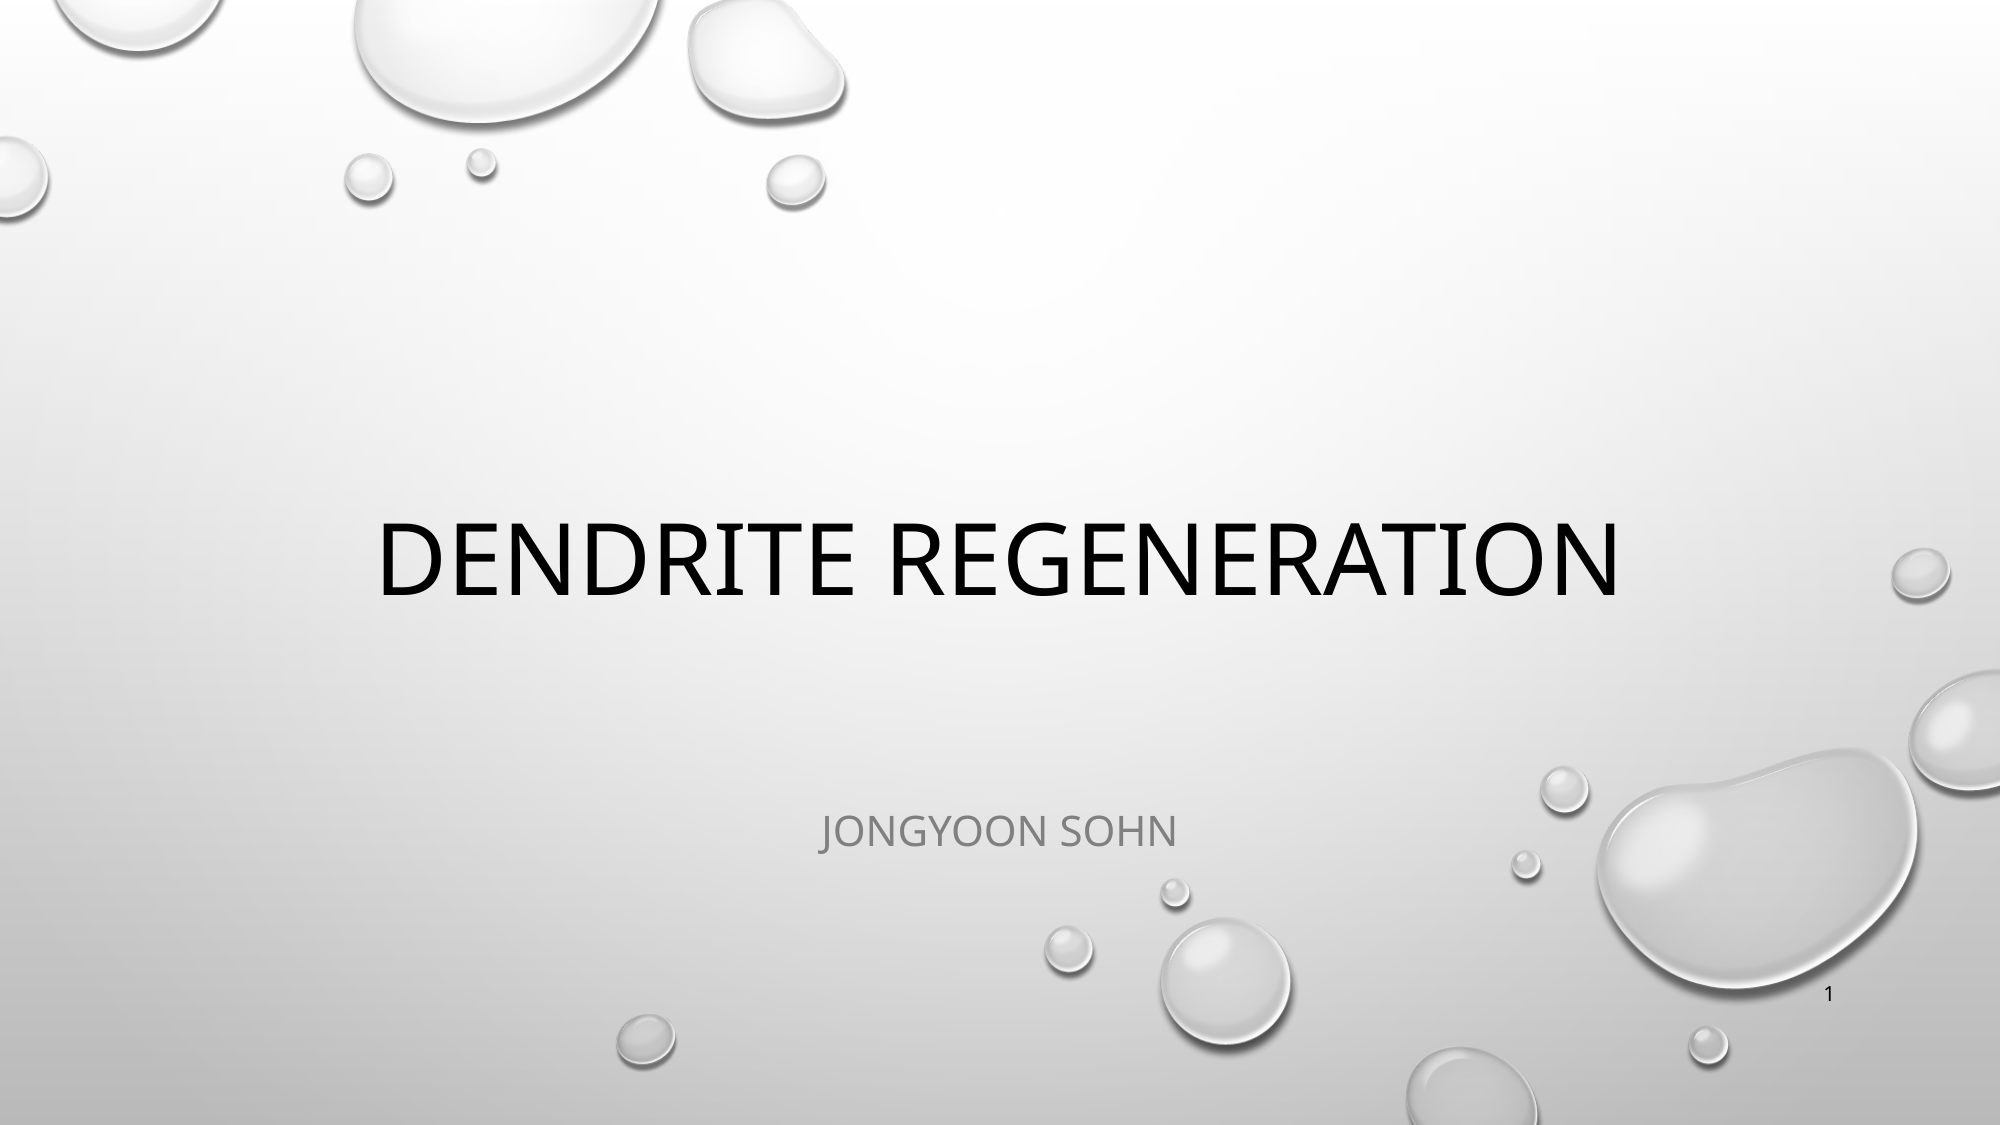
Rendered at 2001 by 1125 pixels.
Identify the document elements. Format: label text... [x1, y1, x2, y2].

title Dendrite regeneration [287, 213, 1713, 625]
slide_number 1 [1724, 965, 1851, 1025]
picture [0, 0, 2000, 1125]
subtitle Jongyoon Sohn [287, 637, 1713, 863]
